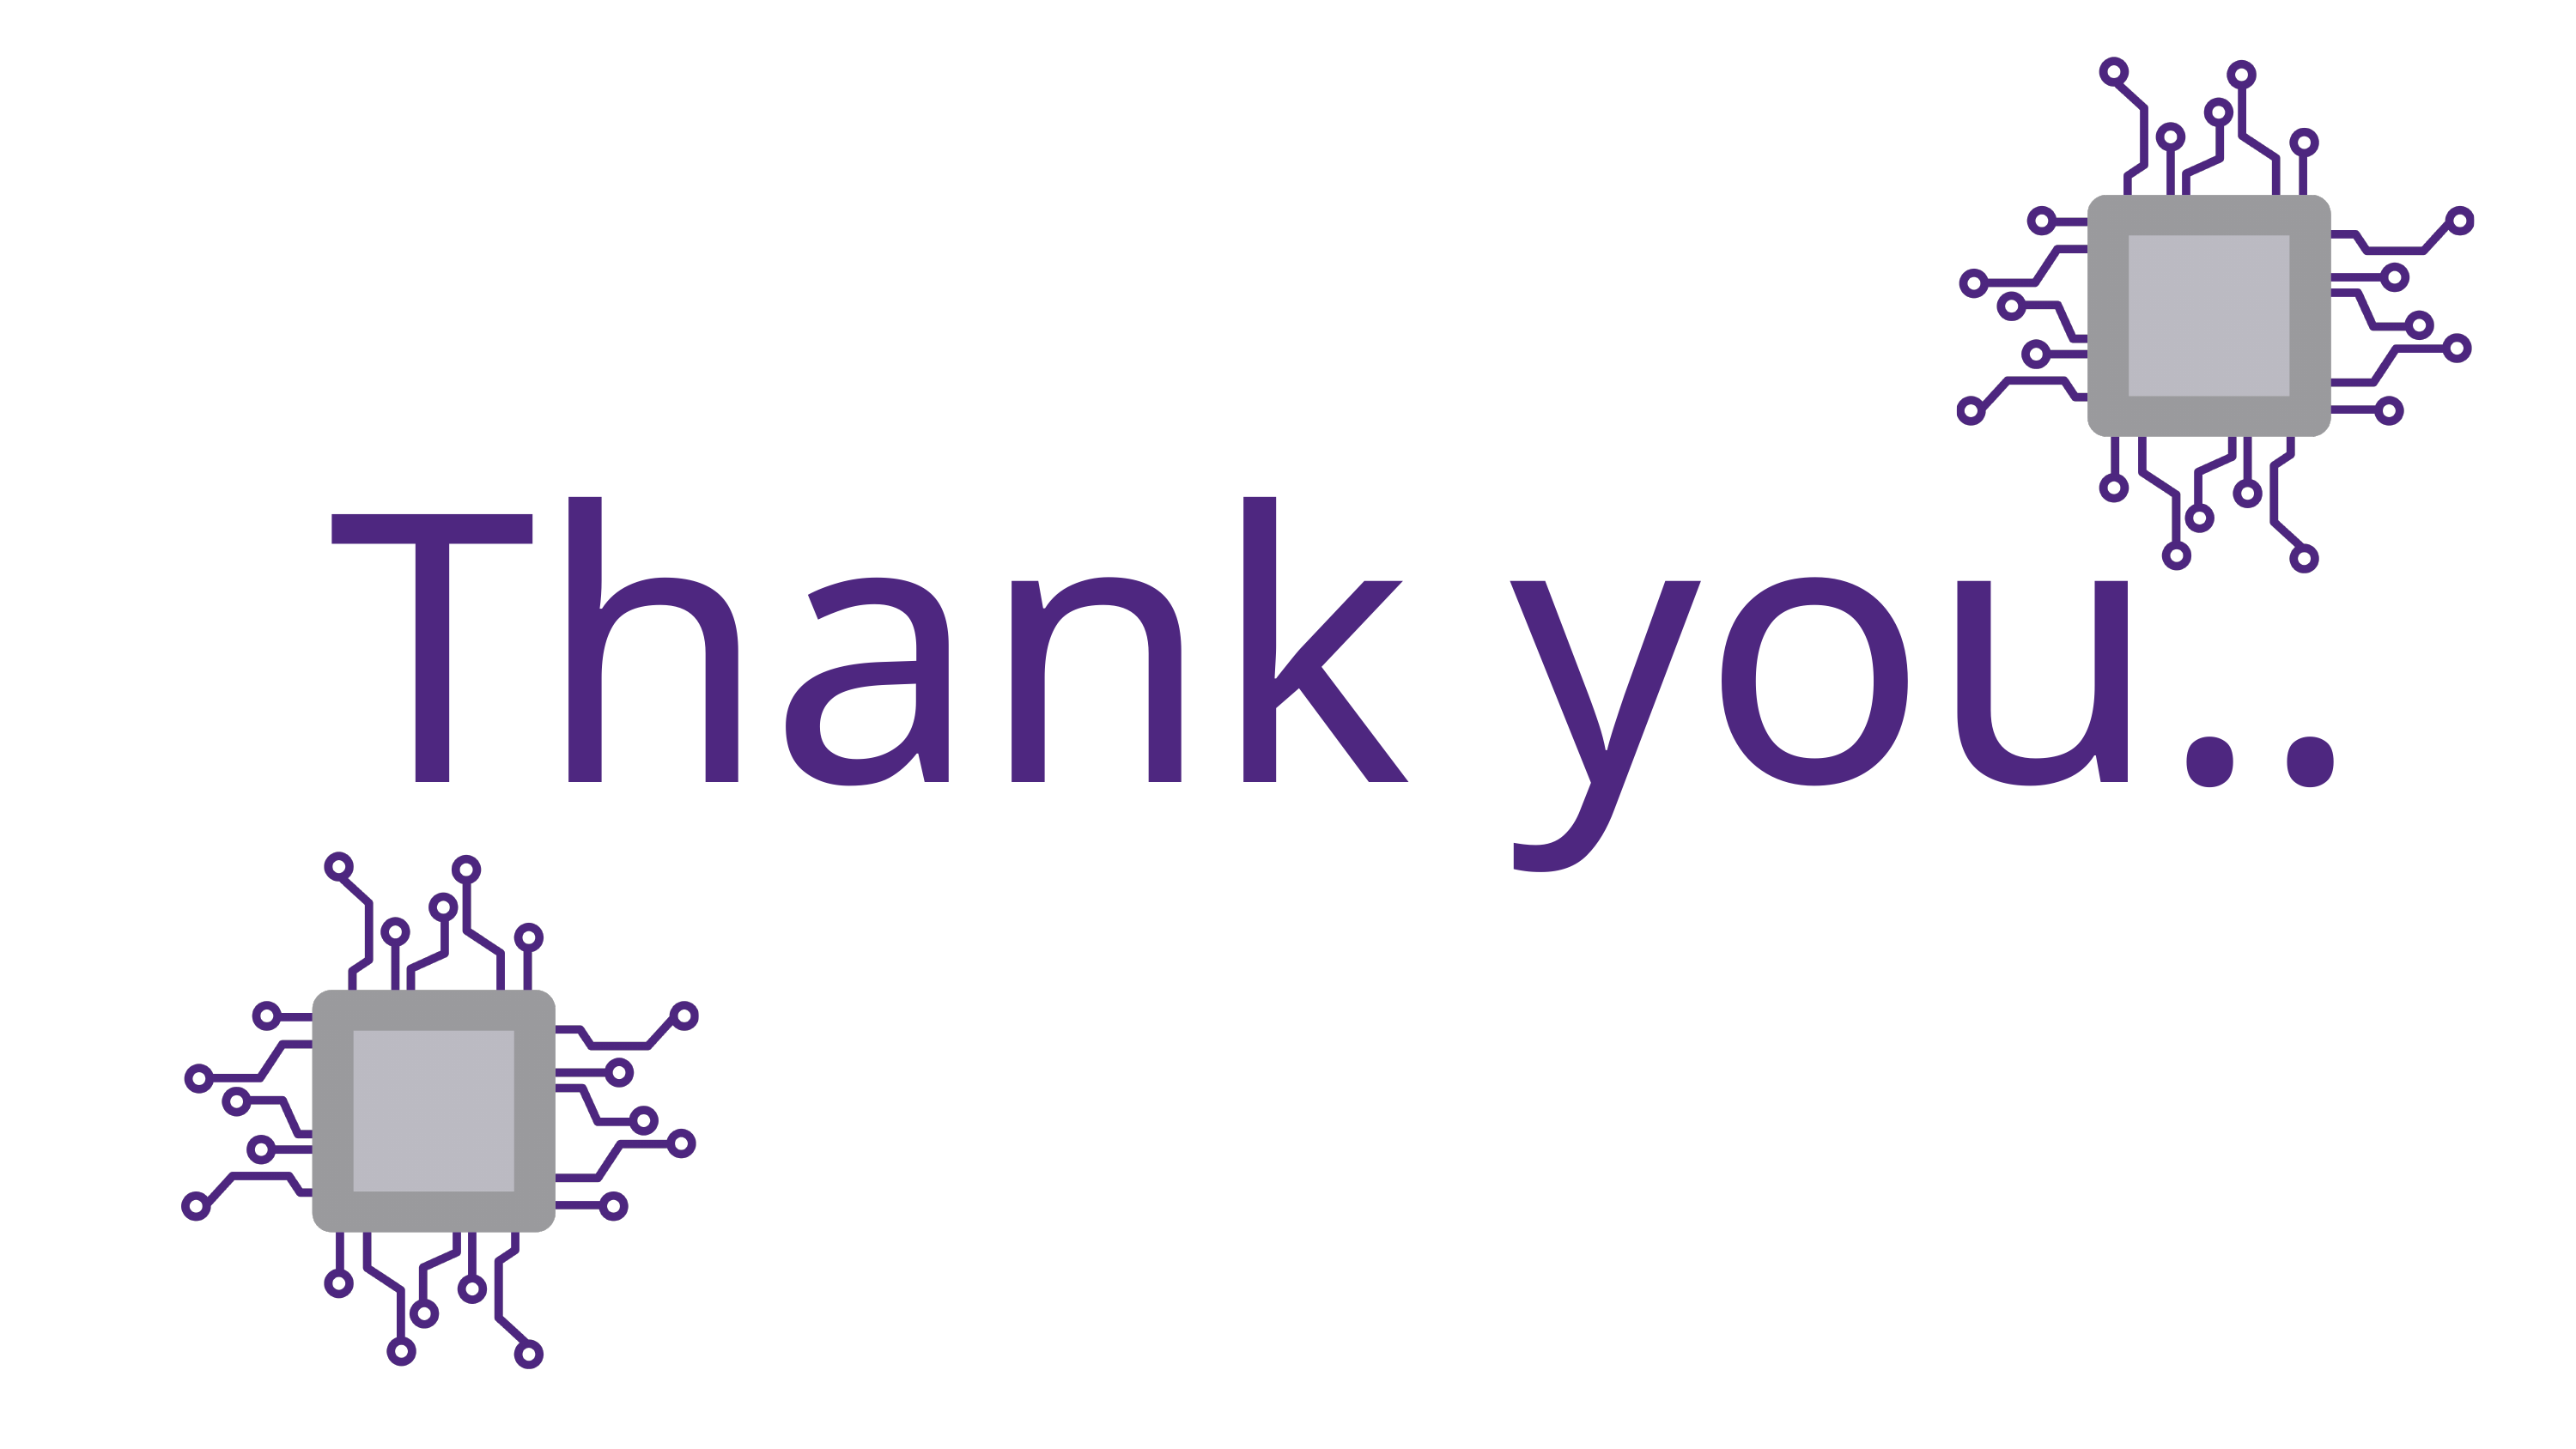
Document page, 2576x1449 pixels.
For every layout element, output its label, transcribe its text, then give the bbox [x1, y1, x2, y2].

text_box Thank you.. [216, 549, 2475, 858]
text_box [181, 852, 699, 1369]
text_box [1956, 57, 2475, 549]
